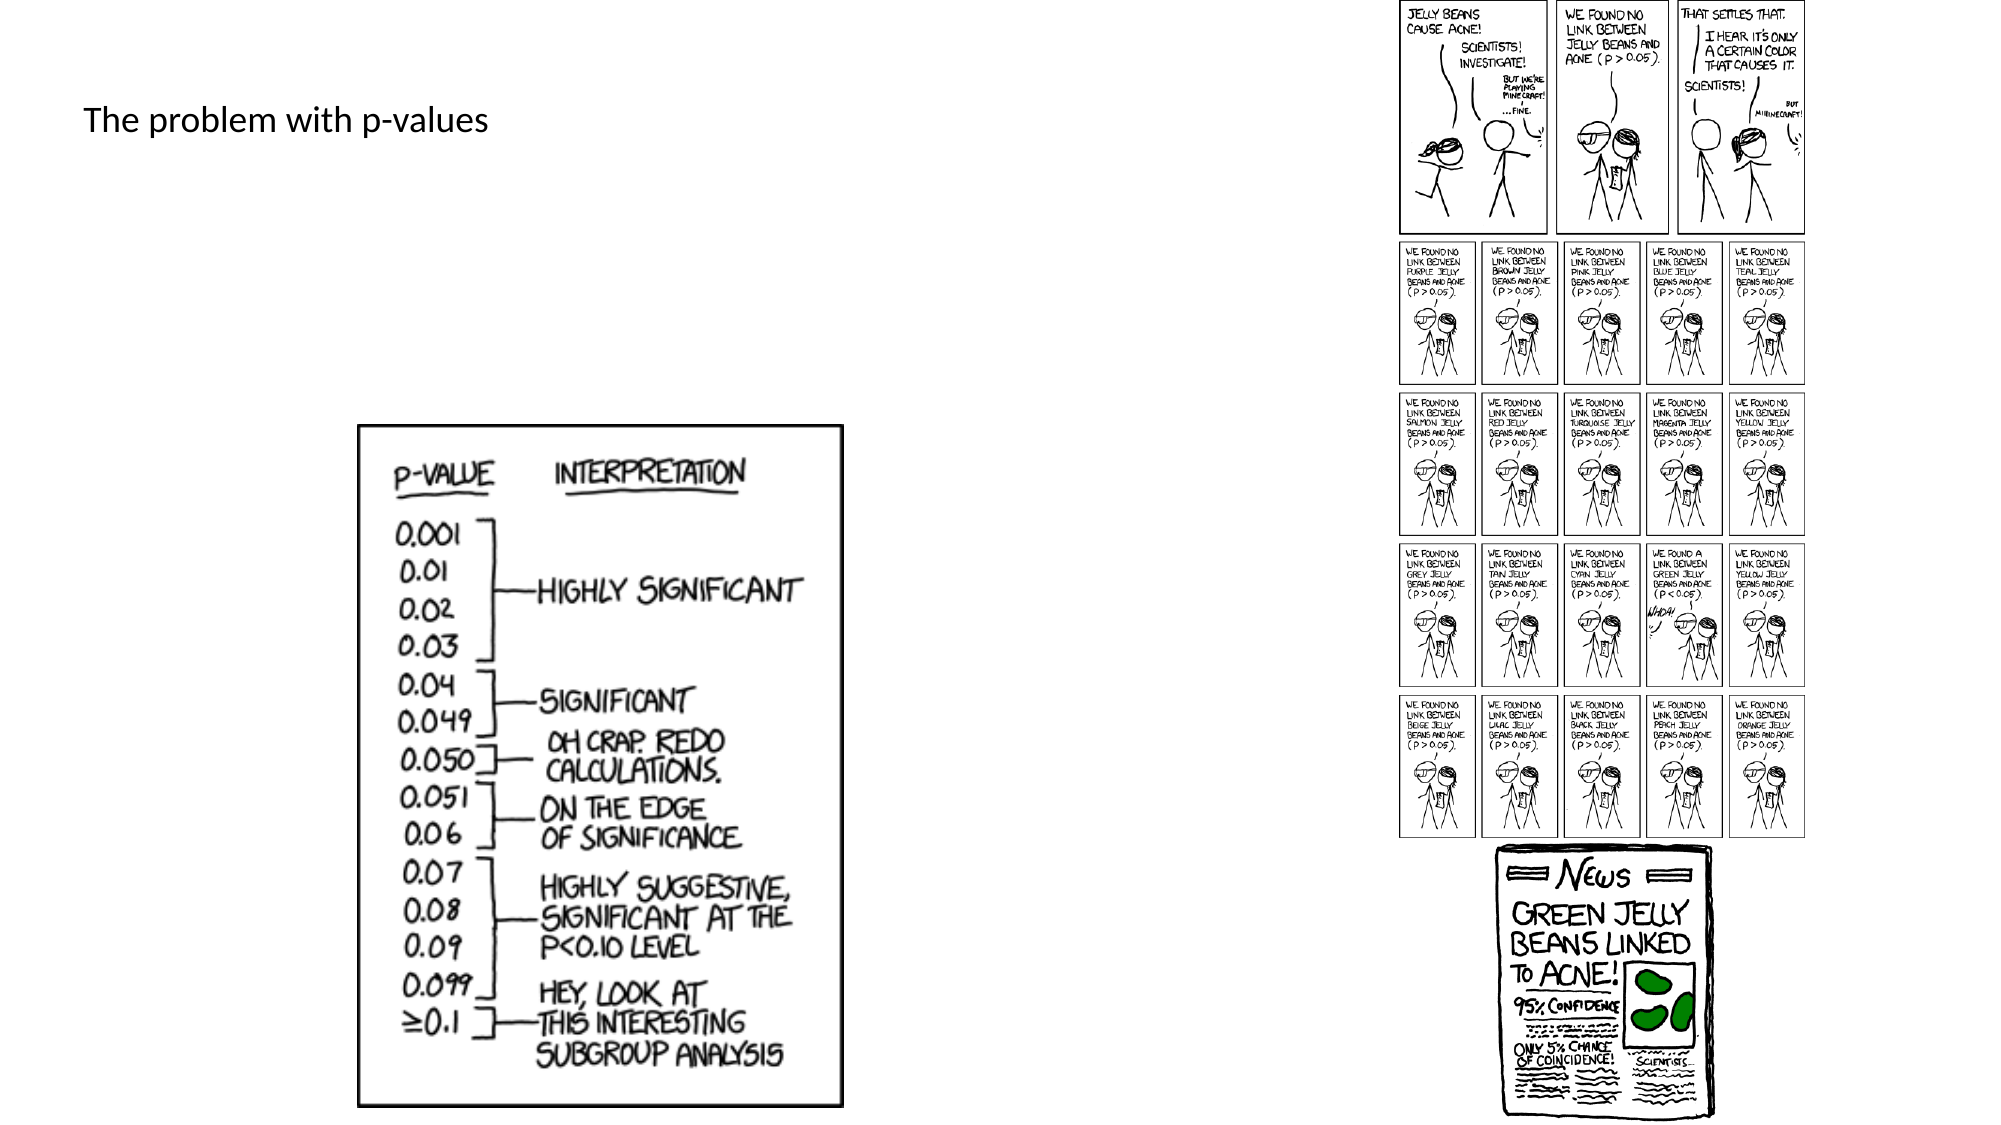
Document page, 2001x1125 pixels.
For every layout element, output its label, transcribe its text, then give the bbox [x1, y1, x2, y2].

picture [1399, 0, 1805, 1125]
picture [357, 424, 844, 1108]
text_box The problem with p-values [68, 87, 505, 148]
